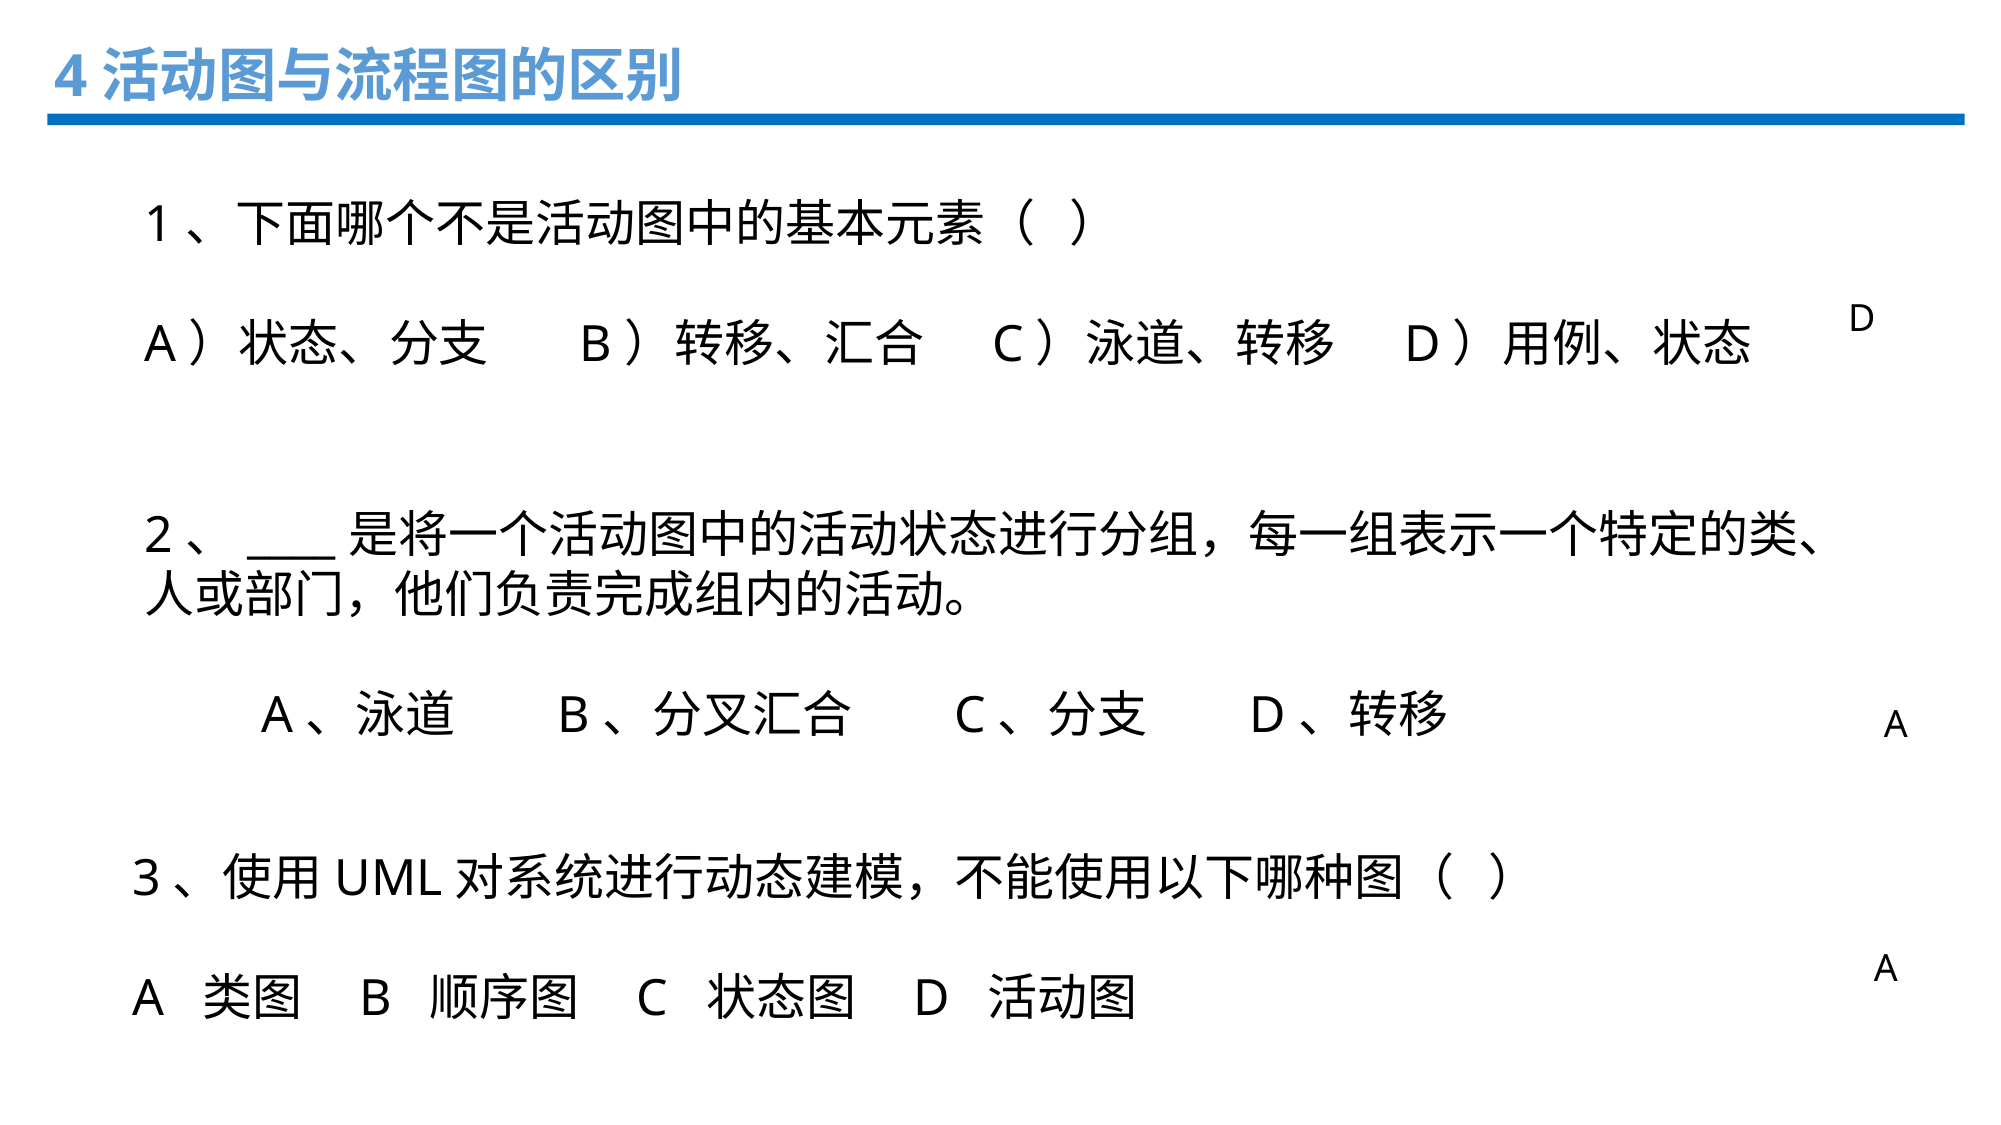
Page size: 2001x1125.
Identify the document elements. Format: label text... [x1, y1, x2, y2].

text_box 2、____是将一个活动图中的活动状态进行分组，每一组表示一个特定的类、人或部门，他们负责完成组内的活动。 A、泳道 B、分叉汇合 C、分支 D、转移 [130, 495, 1852, 751]
text_box 4活动图与流程图的区别 [39, 30, 699, 116]
text_box 3、使用UML对系统进行动态建模，不能使用以下哪种图（ ） A 类图 B 顺序图 C 状态图 D 活动图 [117, 837, 1835, 1033]
text_box A [1849, 936, 1913, 997]
text_box A [1859, 692, 1923, 753]
text_box D [1833, 286, 1891, 347]
text_box 1、下面哪个不是活动图中的基本元素（ ） A）状态、分支 B）转移、汇合 C）泳道、转移 D）用例、状态 [130, 183, 1780, 379]
